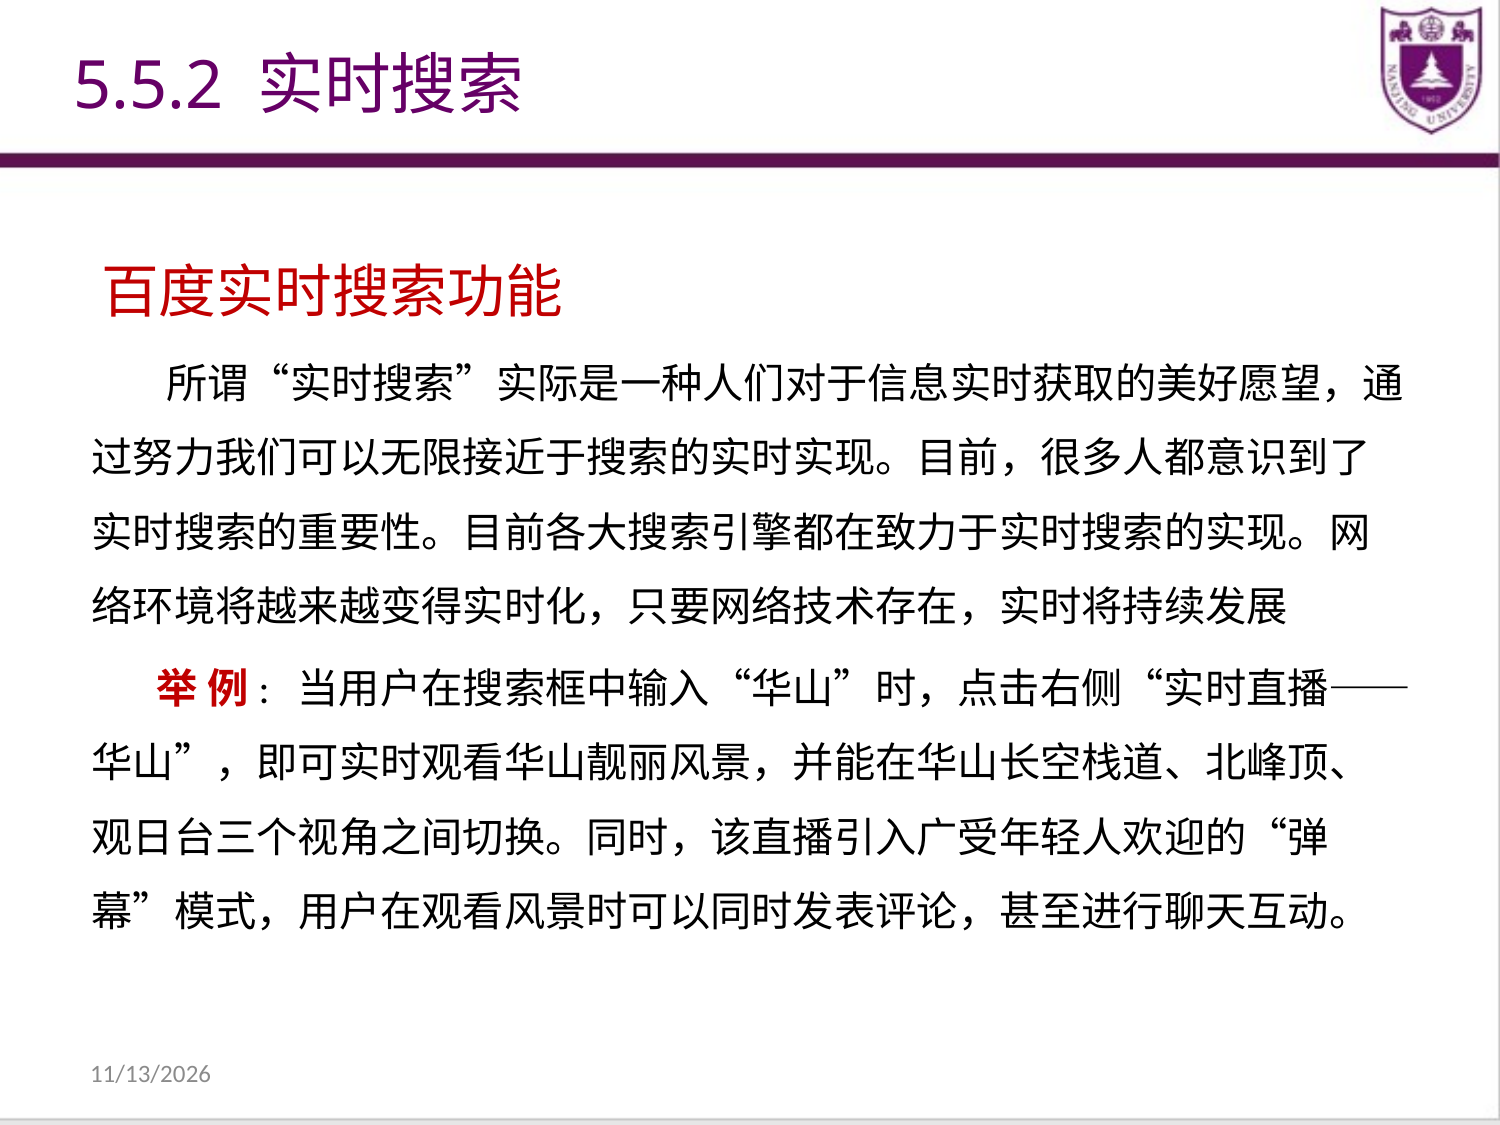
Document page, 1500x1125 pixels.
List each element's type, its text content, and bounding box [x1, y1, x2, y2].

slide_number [75, 1042, 425, 1103]
picture [0, 0, 1500, 1125]
list 百度实时搜索功能 所谓“实时搜索”实际是一种人们对于信息实时获取的美好愿望，通过努力我们可以无限接近于搜索的实时实现。目前，很多人都意识到了实时搜索的重要性。目前各大搜索引擎都在致力于实时搜索的实现。网络环境将越来越变得实时化，只要网络技术存在，实时将持续发展 举 例: 当用户在搜索框中输入“华山”时，点击右侧“实时直播——华山”，即可实时观看华山靓丽风景，并能在华山长空栈道、北峰顶、观日台三个视角之间切换。同时，该直播引入广受年轻人欢迎的“弹幕”模式，用户在观看风景时可以同时发表评论，甚至进行聊天互动。 [76, 213, 1427, 956]
text_box 5.5.2 实时搜索 [58, 35, 1409, 129]
